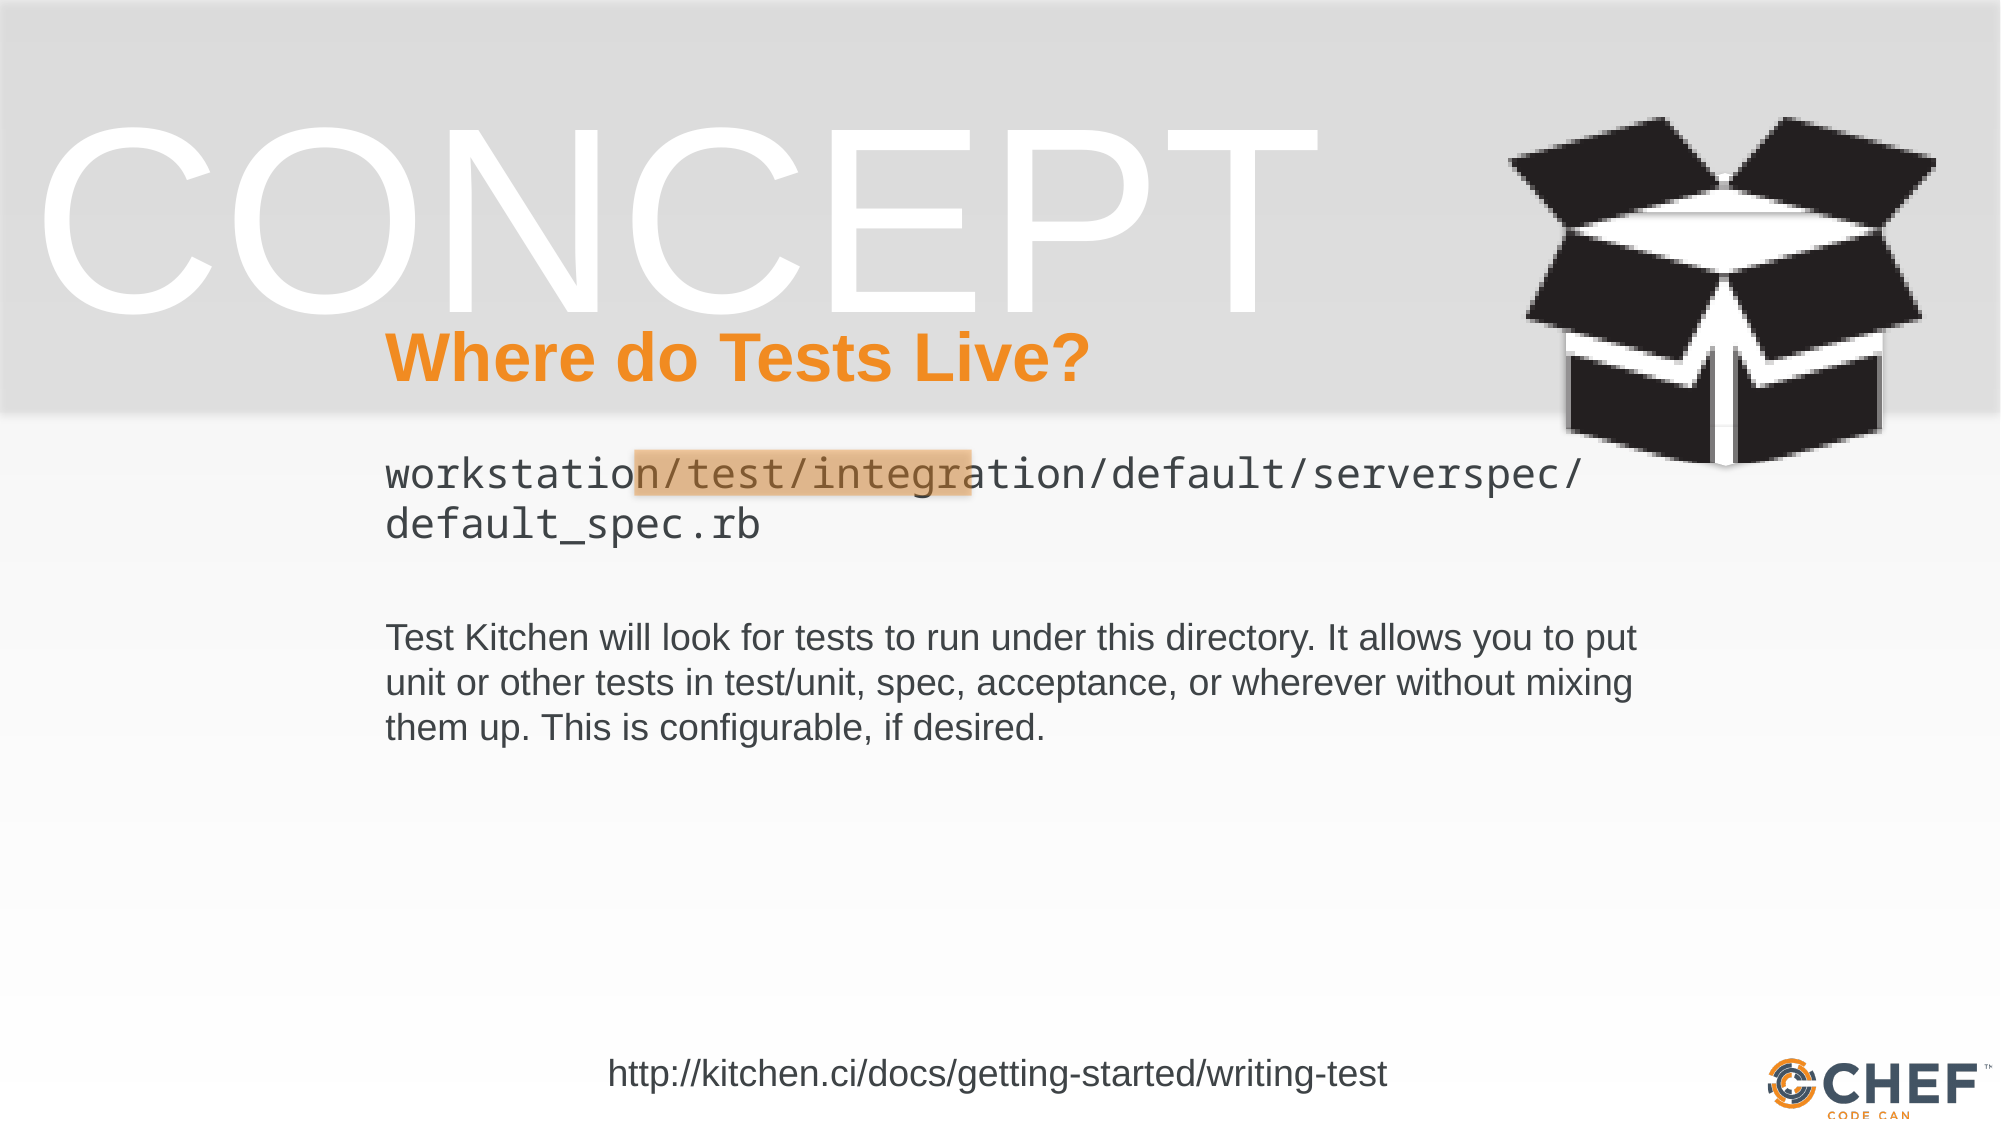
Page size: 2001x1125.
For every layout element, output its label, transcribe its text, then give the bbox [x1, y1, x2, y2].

text_box Test Kitchen will look for tests to run under this directory. It allows you to put unit or other tests in test/unit, spec, acceptance, or wherever without mixing them up. This is configurable, if desired. [370, 605, 1721, 755]
title Where do Tests Live? [370, 307, 1721, 412]
text_box [633, 449, 972, 496]
list http://kitchen.ci/docs/getting-started/writing-test [449, 1039, 1547, 1104]
subtitle workstation/test/integration/default/serverspec/default_spec.rb [370, 431, 1721, 516]
